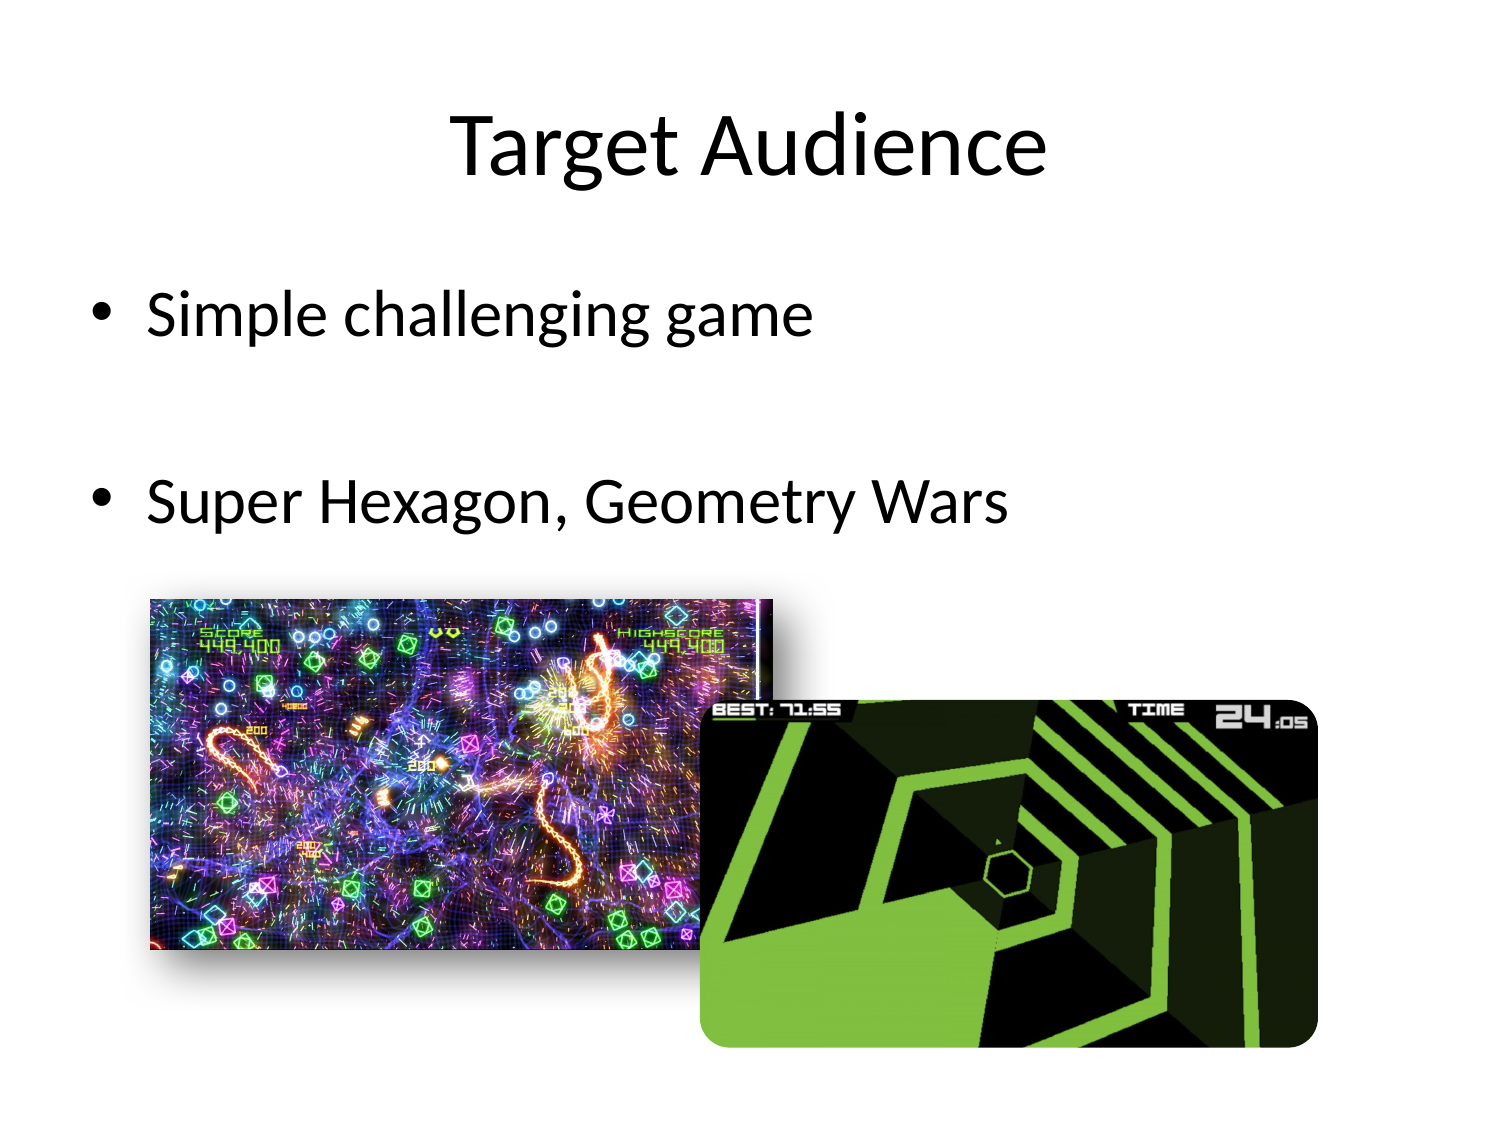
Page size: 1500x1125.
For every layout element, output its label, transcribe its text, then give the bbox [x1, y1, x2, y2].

title Target Audience [75, 45, 1425, 233]
list Simple challenging game Super Hexagon, Geometry Wars [75, 262, 1425, 1005]
picture [149, 599, 1319, 1048]
